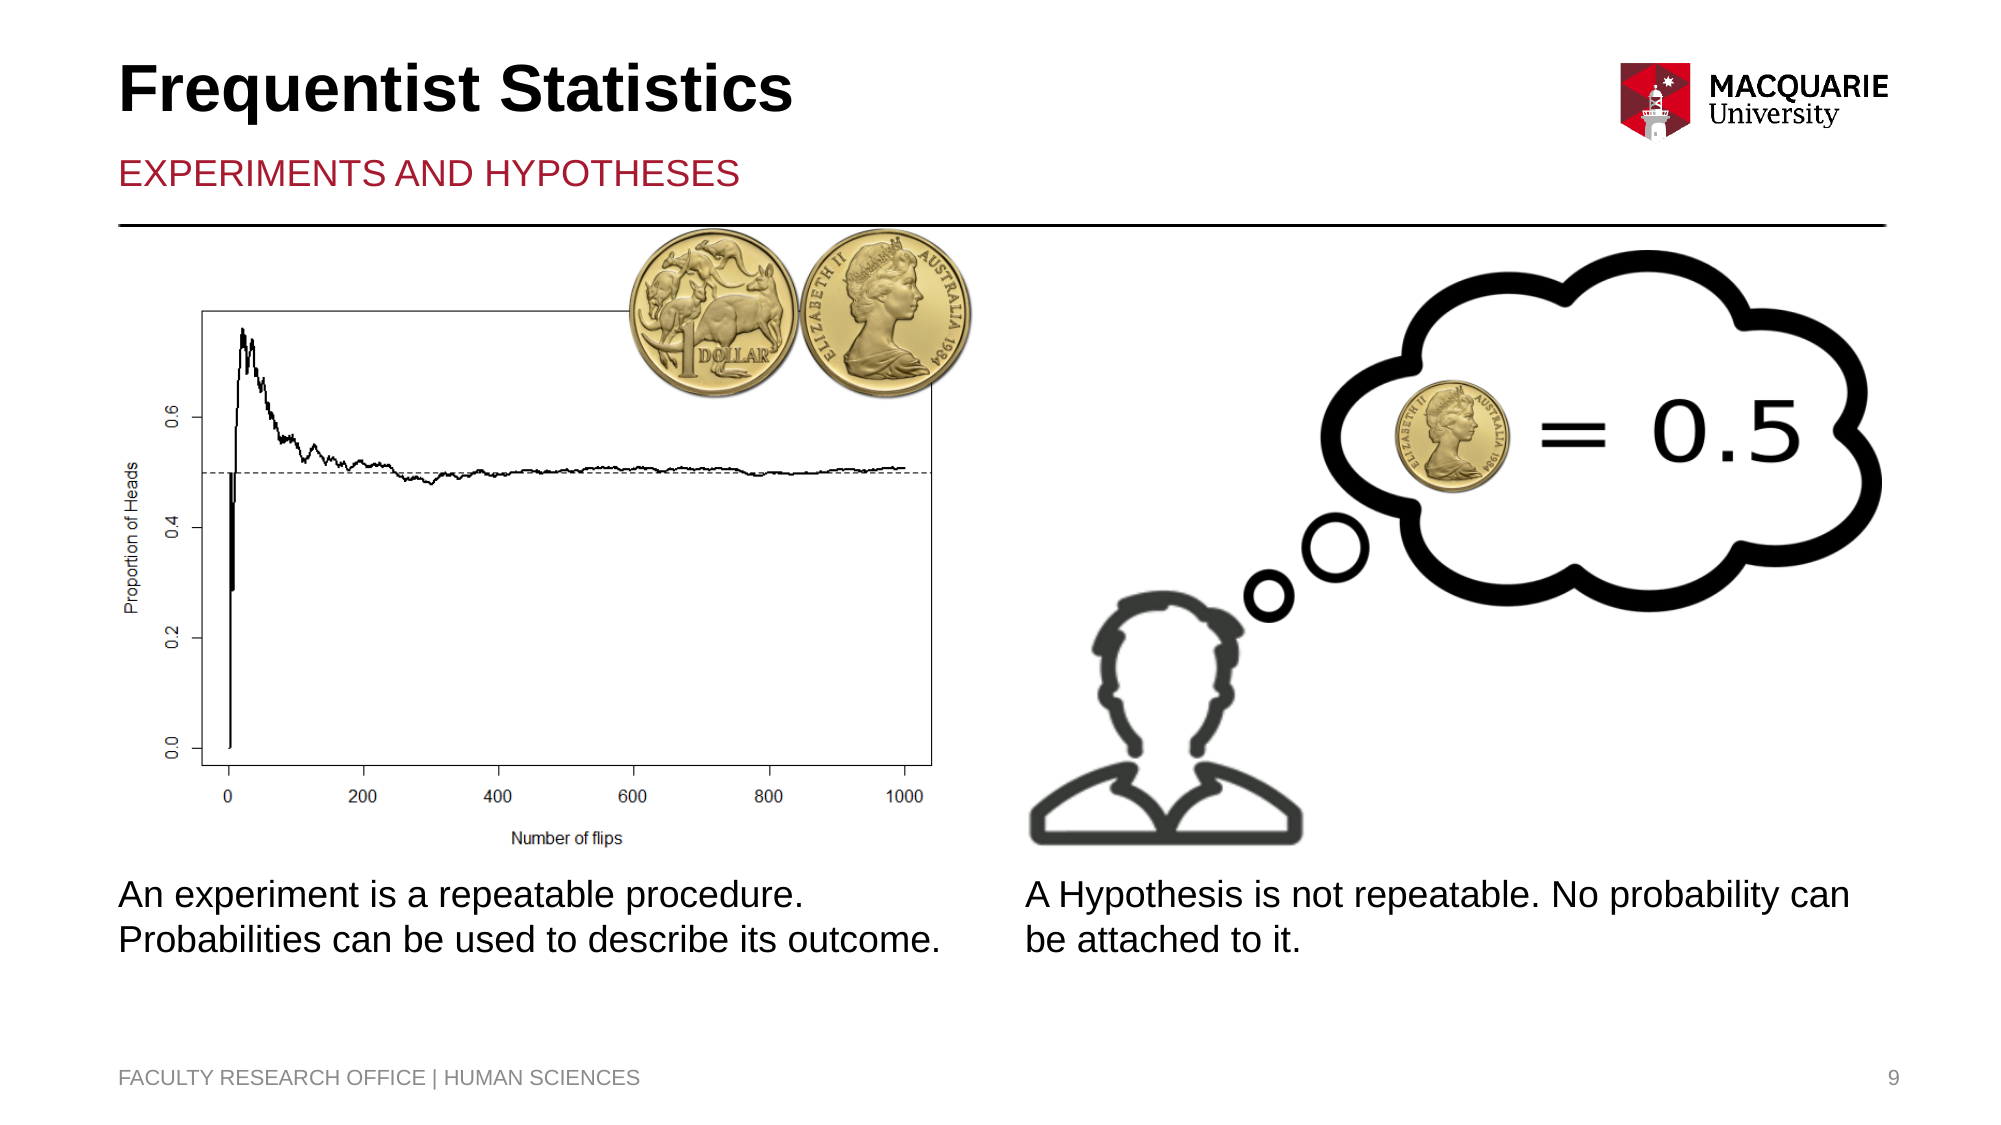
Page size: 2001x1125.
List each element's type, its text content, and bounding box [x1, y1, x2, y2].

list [117, 227, 975, 870]
text_box A Hypothesis is not repeatable. No probability can be attached to it. [1024, 869, 1882, 1009]
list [1024, 250, 1882, 847]
text_box An experiment is a repeatable procedure. Probabilities can be used to describe its outcome. [118, 876, 975, 1009]
slide_number 9 [1433, 1046, 1900, 1107]
title Frequentist Statistics [118, 45, 1506, 149]
picture [1586, 35, 1922, 161]
footer FACULTY RESEARCH OFFICE | HUMAN SCIENCES [118, 1046, 1001, 1107]
list Experiments and Hypotheses [118, 149, 1520, 219]
